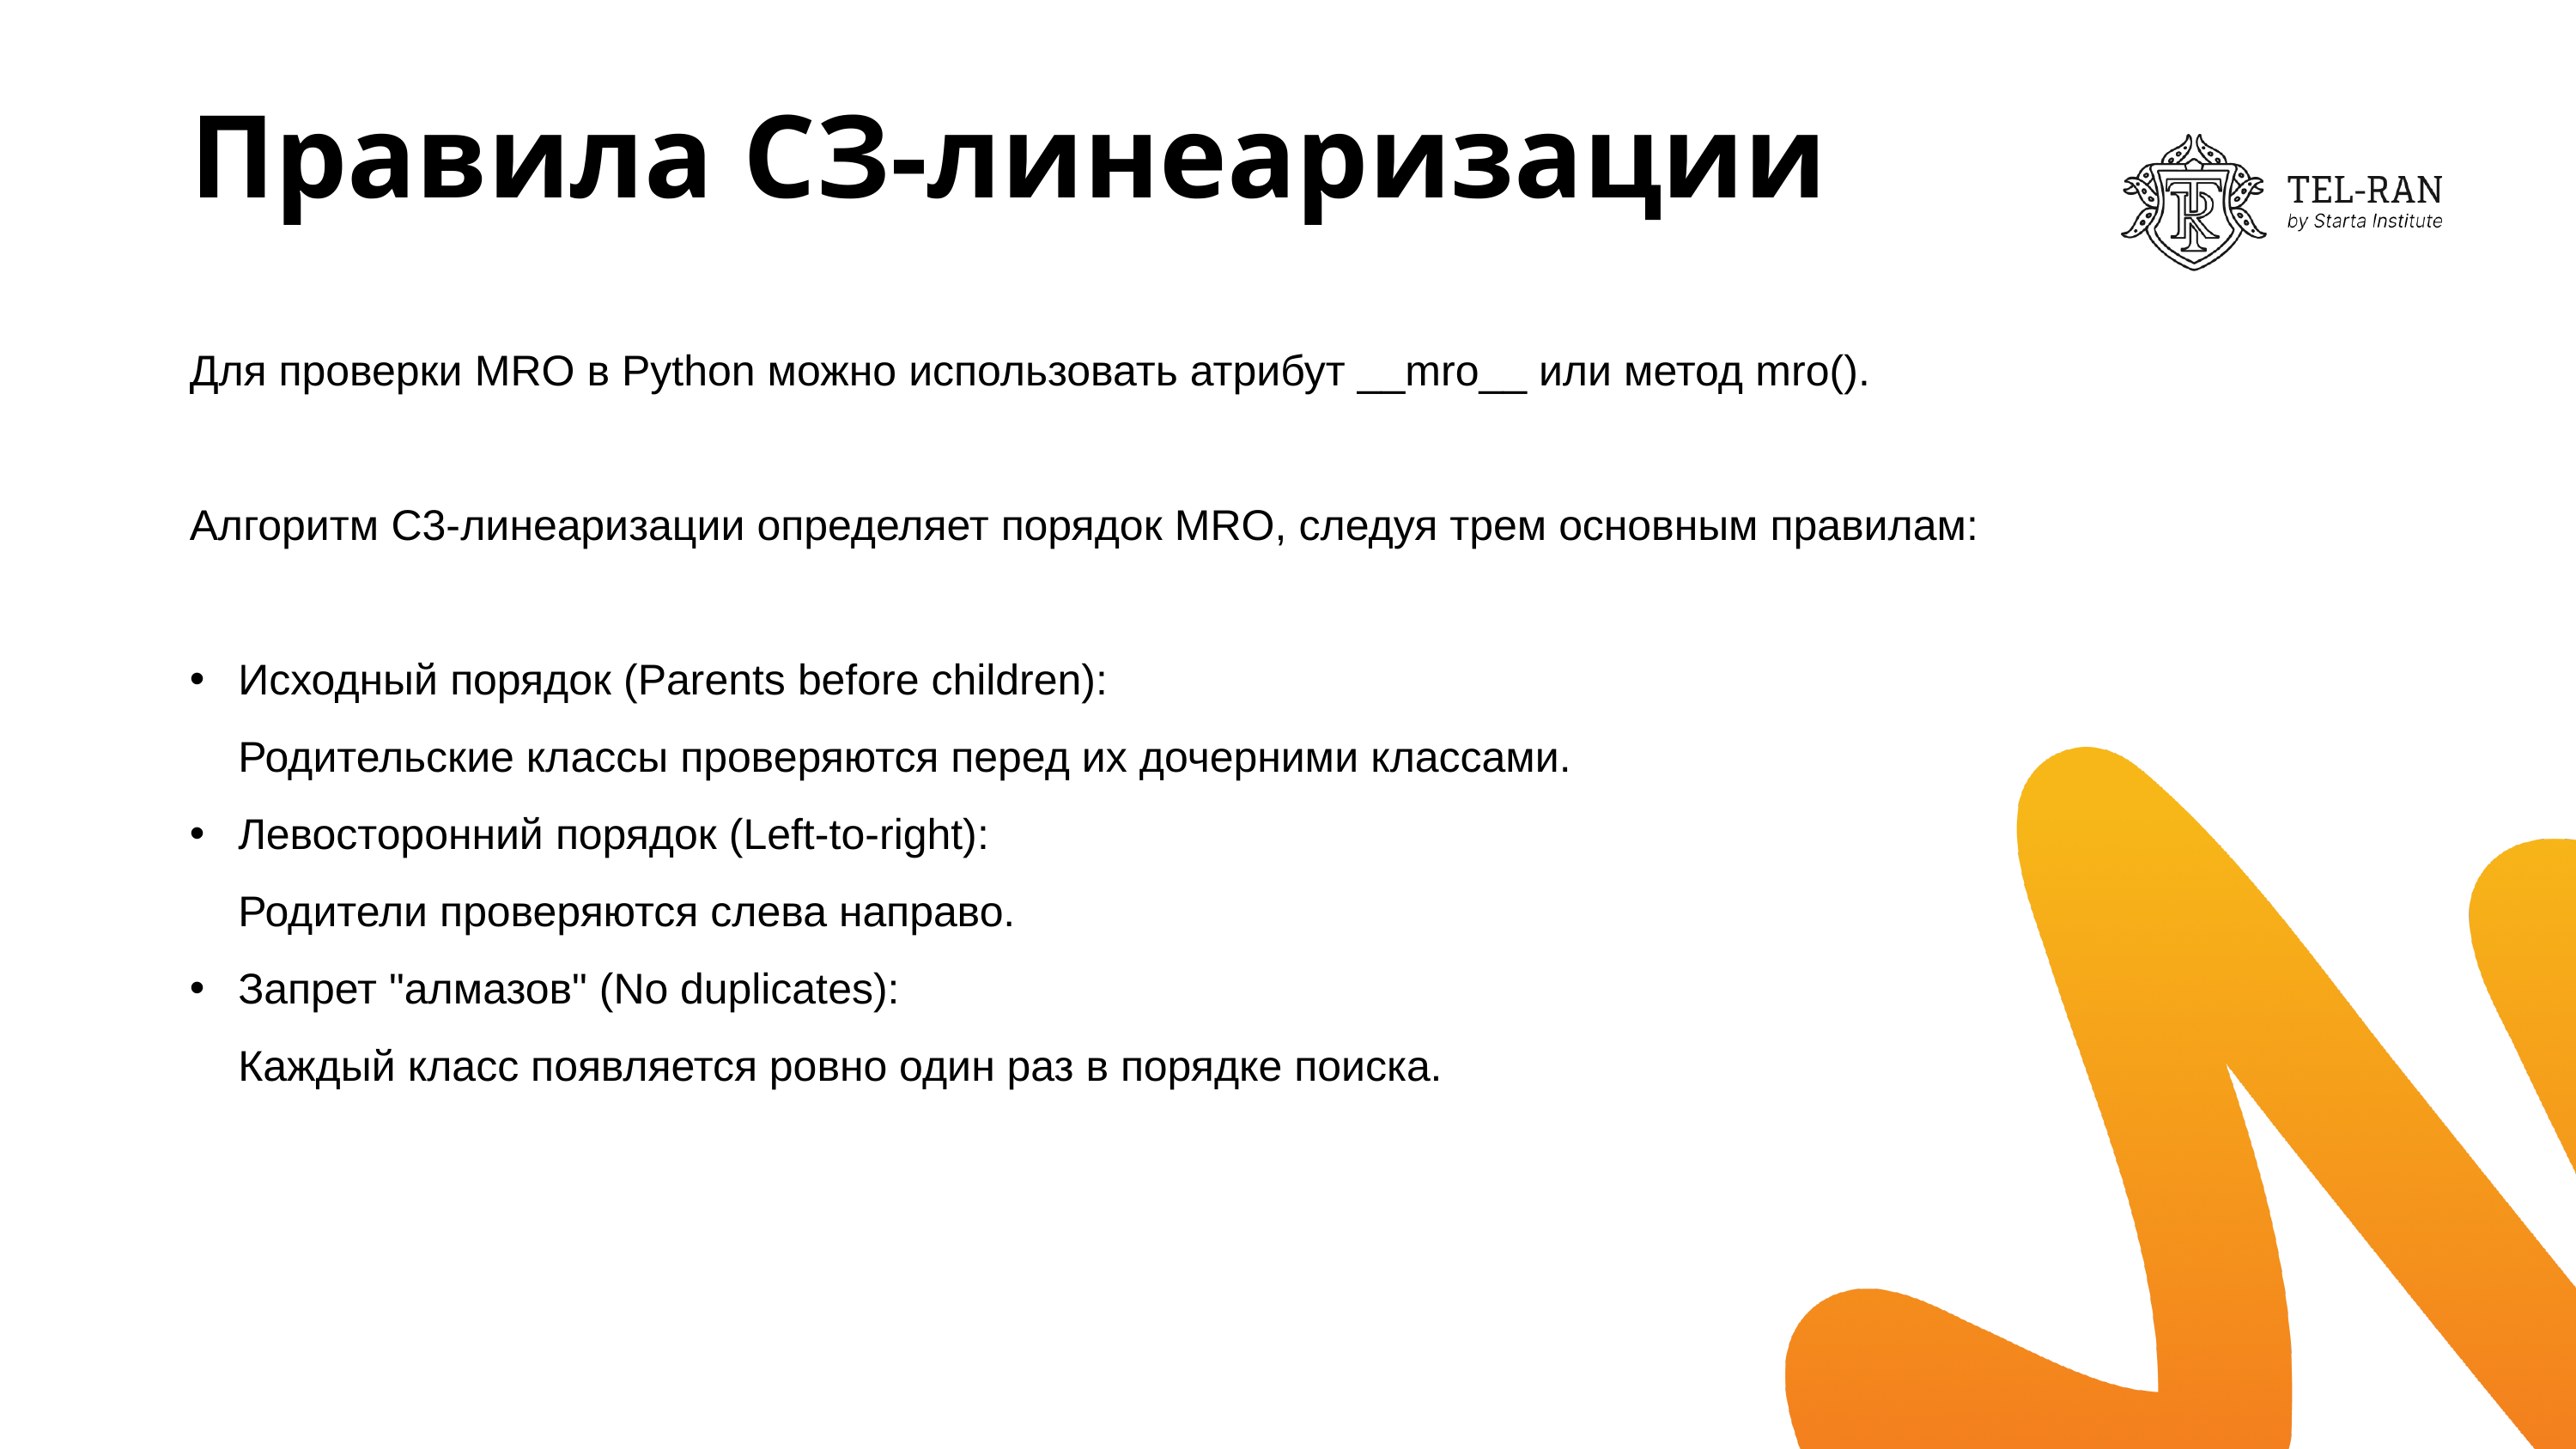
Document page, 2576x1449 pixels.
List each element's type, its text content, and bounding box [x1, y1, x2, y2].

text_box Для проверки MRO в Python можно использовать атрибут __mro__ или метод mro(). Алгоритм C3-линеаризации определяет порядок MRO, следуя трем основным правилам: Исходный порядок (Parents before children): Родительские классы проверяются перед их дочерними классами. Левосторонний порядок (Left-to-right): Родители проверяются слева направо. Запрет "алмазов" (No duplicates): Каждый класс появляется ровно один раз в порядке поиска. [177, 311, 2215, 1097]
title Правила СЗ-линеаризации [177, 76, 2107, 311]
picture [1620, 747, 2576, 1449]
picture [2121, 134, 2442, 271]
